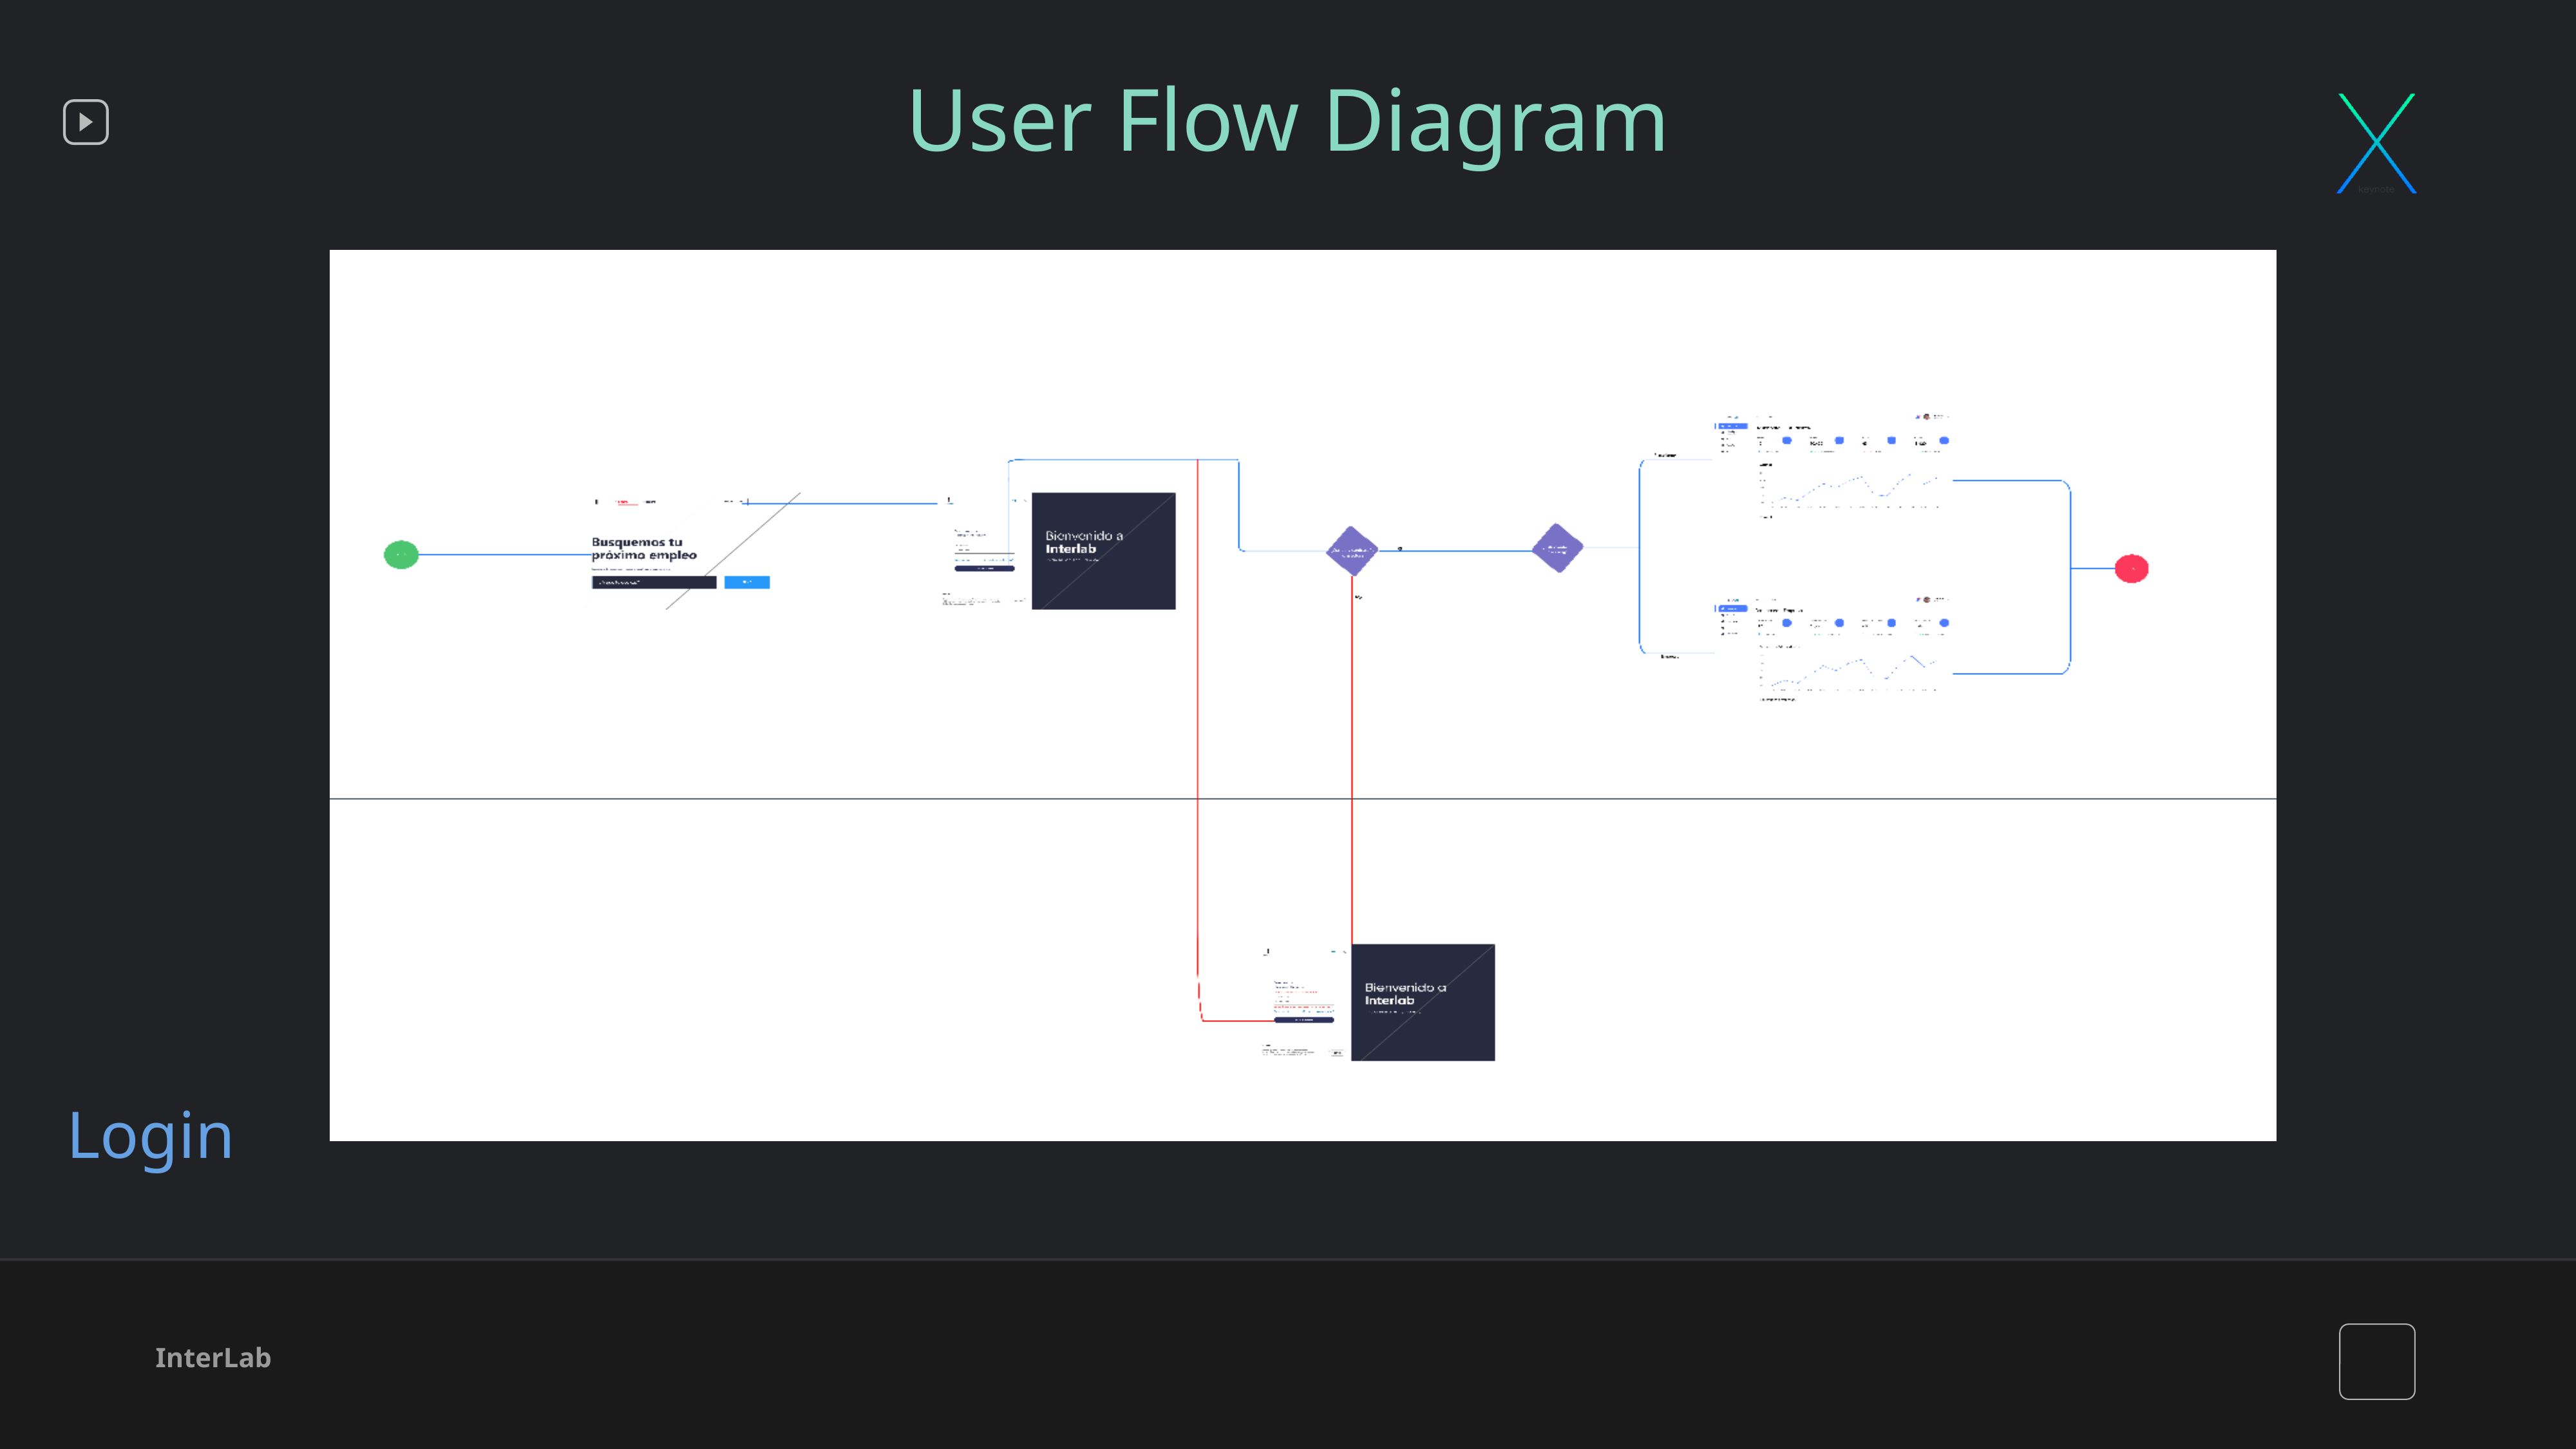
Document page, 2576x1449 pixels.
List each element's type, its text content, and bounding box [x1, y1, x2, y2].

title User Flow Diagram [129, 53, 2447, 296]
text_box Login [57, 1092, 683, 1204]
picture [329, 250, 2277, 1142]
